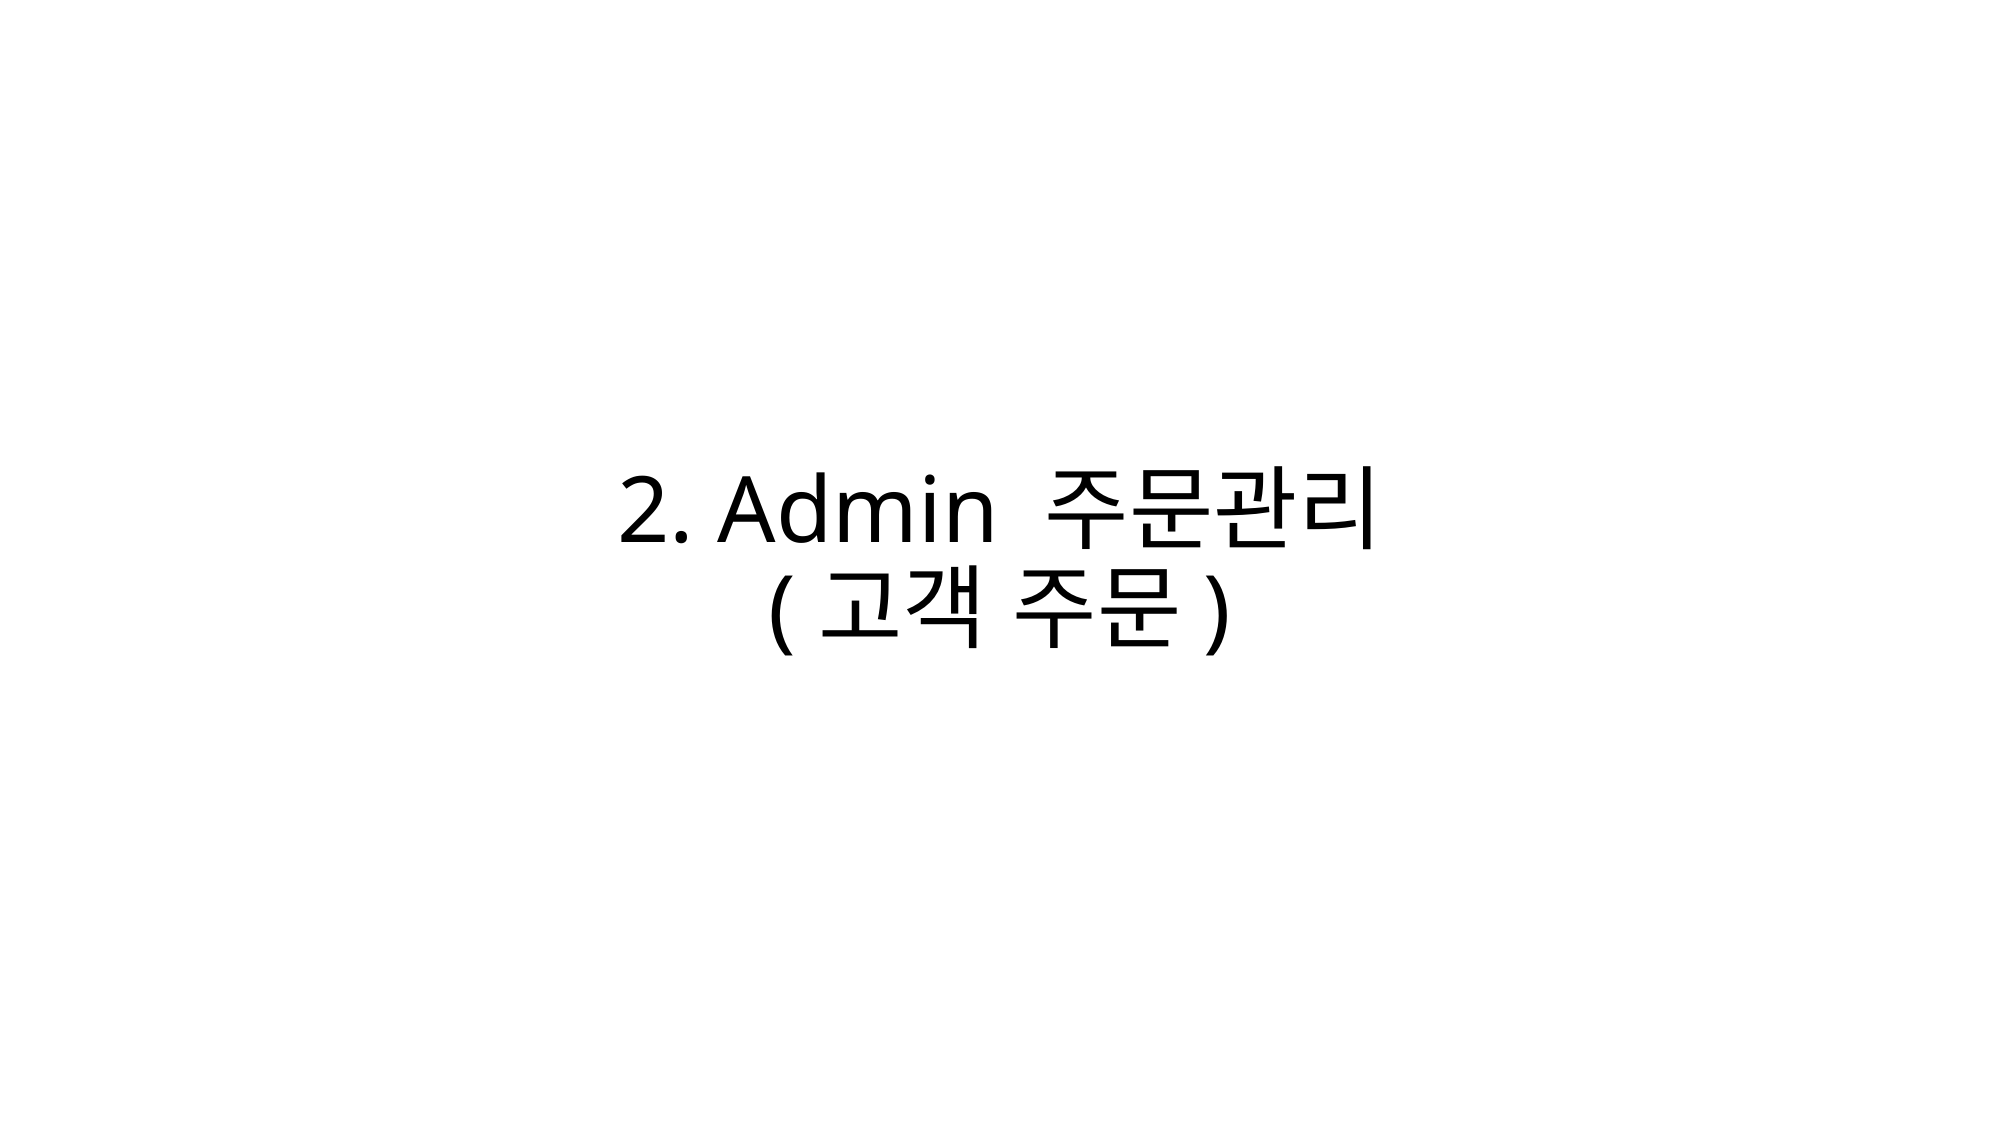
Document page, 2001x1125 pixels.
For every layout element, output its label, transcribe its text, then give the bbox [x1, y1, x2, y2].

title 2. Admin 주문관리 (고객 주문) [137, 0, 1863, 1125]
